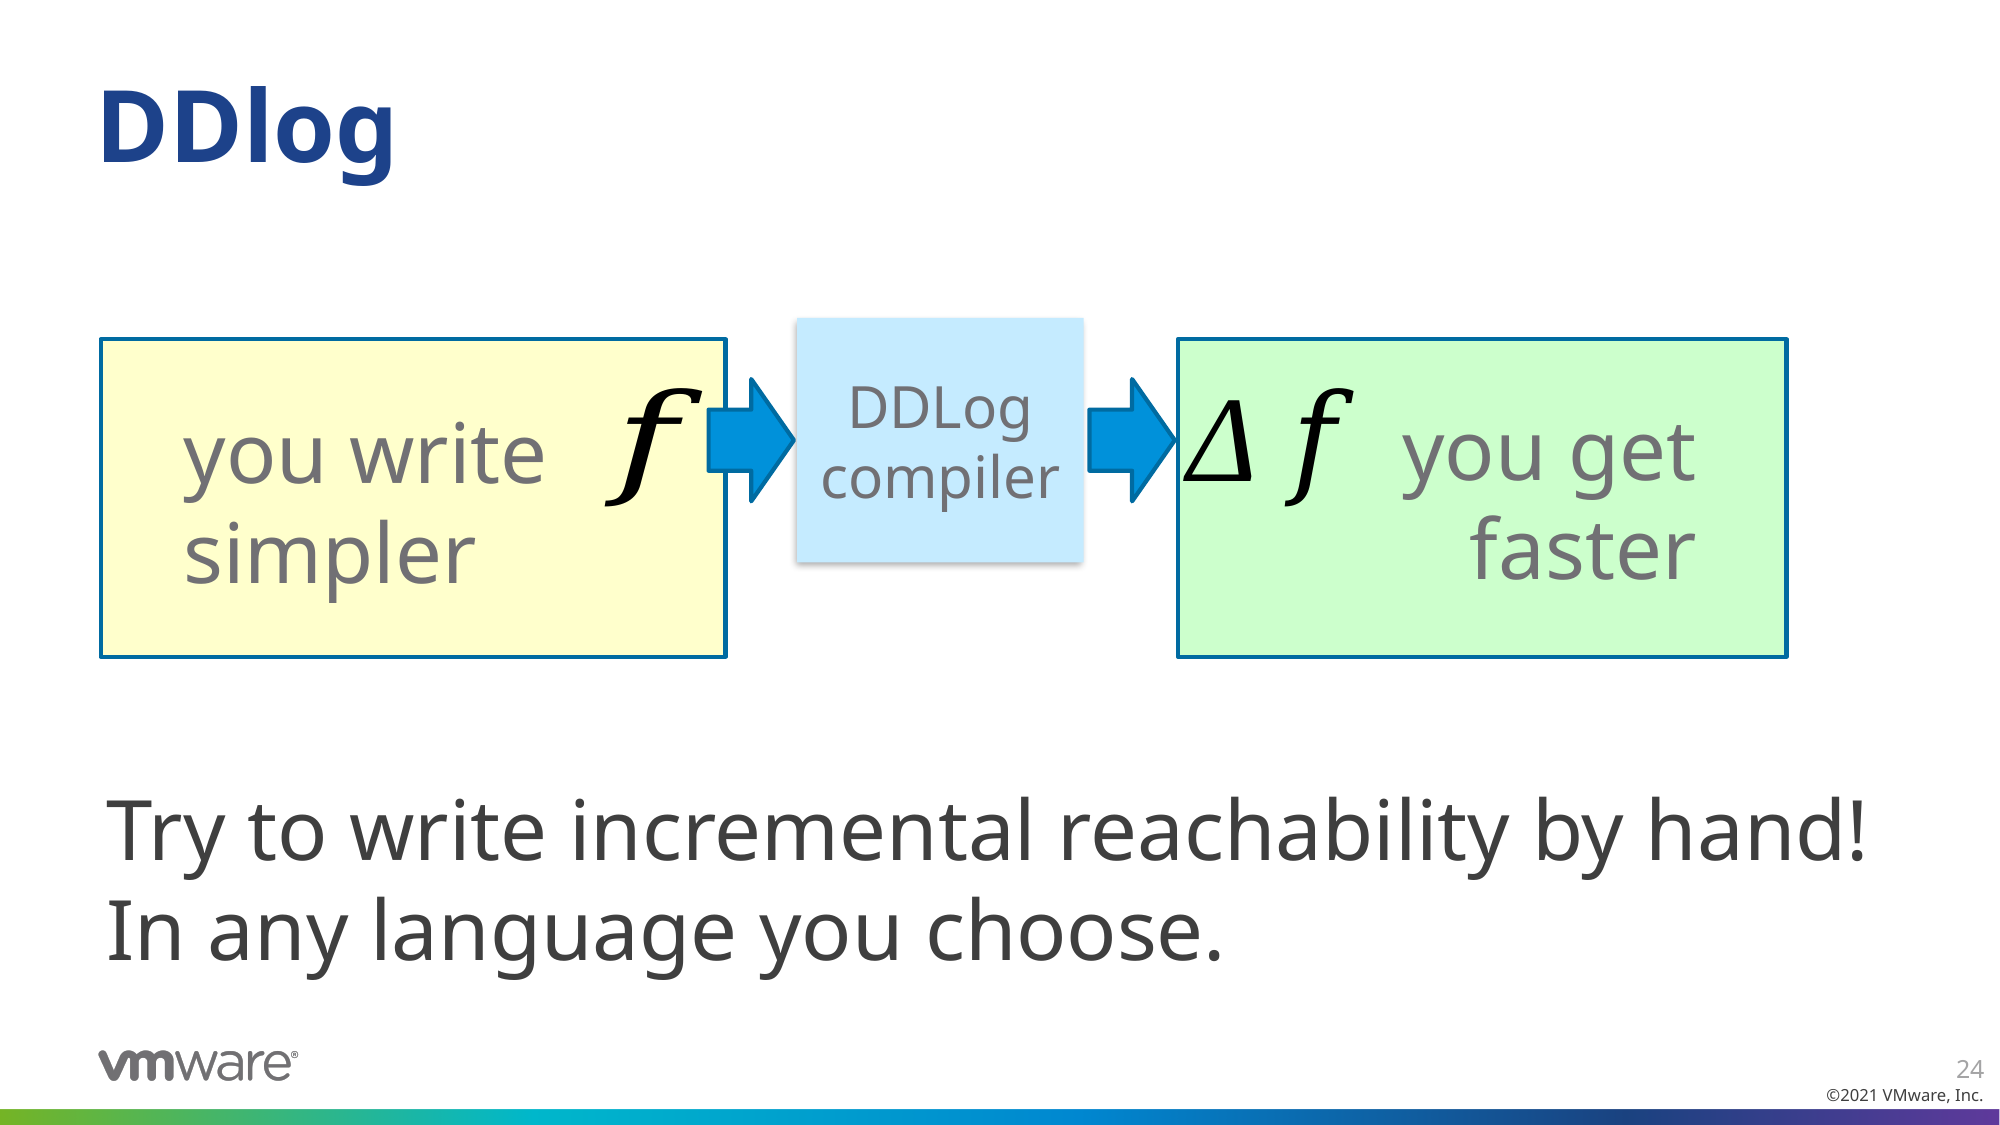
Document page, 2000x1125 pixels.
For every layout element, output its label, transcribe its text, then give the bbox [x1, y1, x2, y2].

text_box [896, 339, 1787, 657]
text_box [100, 339, 726, 657]
text_box DDLog compiler [795, 316, 1086, 564]
title DDlog [95, 67, 1900, 184]
picture [0, 1020, 720, 1125]
text_box [730, 377, 796, 504]
text_box Try to write incremental reachability by hand! In any language you choose. [91, 769, 1886, 985]
picture [1075, 1109, 2000, 1125]
slide_number 24 [1917, 1040, 2000, 1101]
